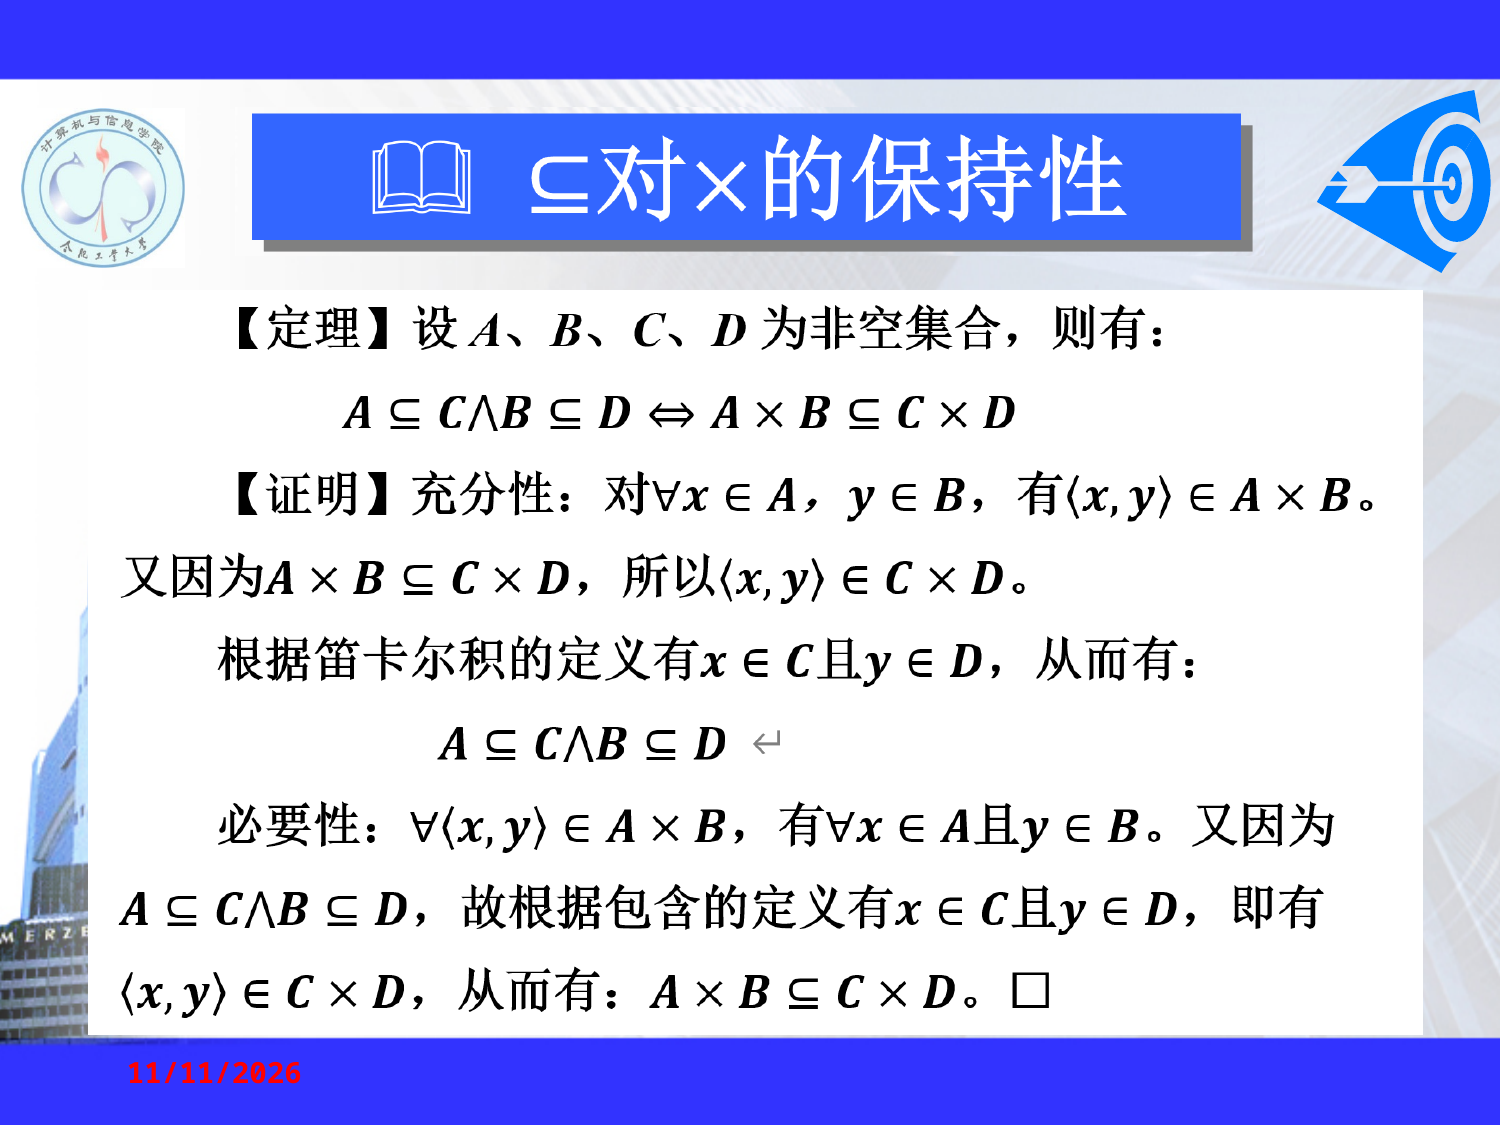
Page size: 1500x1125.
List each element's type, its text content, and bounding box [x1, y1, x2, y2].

picture [0, 0, 1500, 1125]
text_box 2020/9/7 [112, 1046, 425, 1122]
